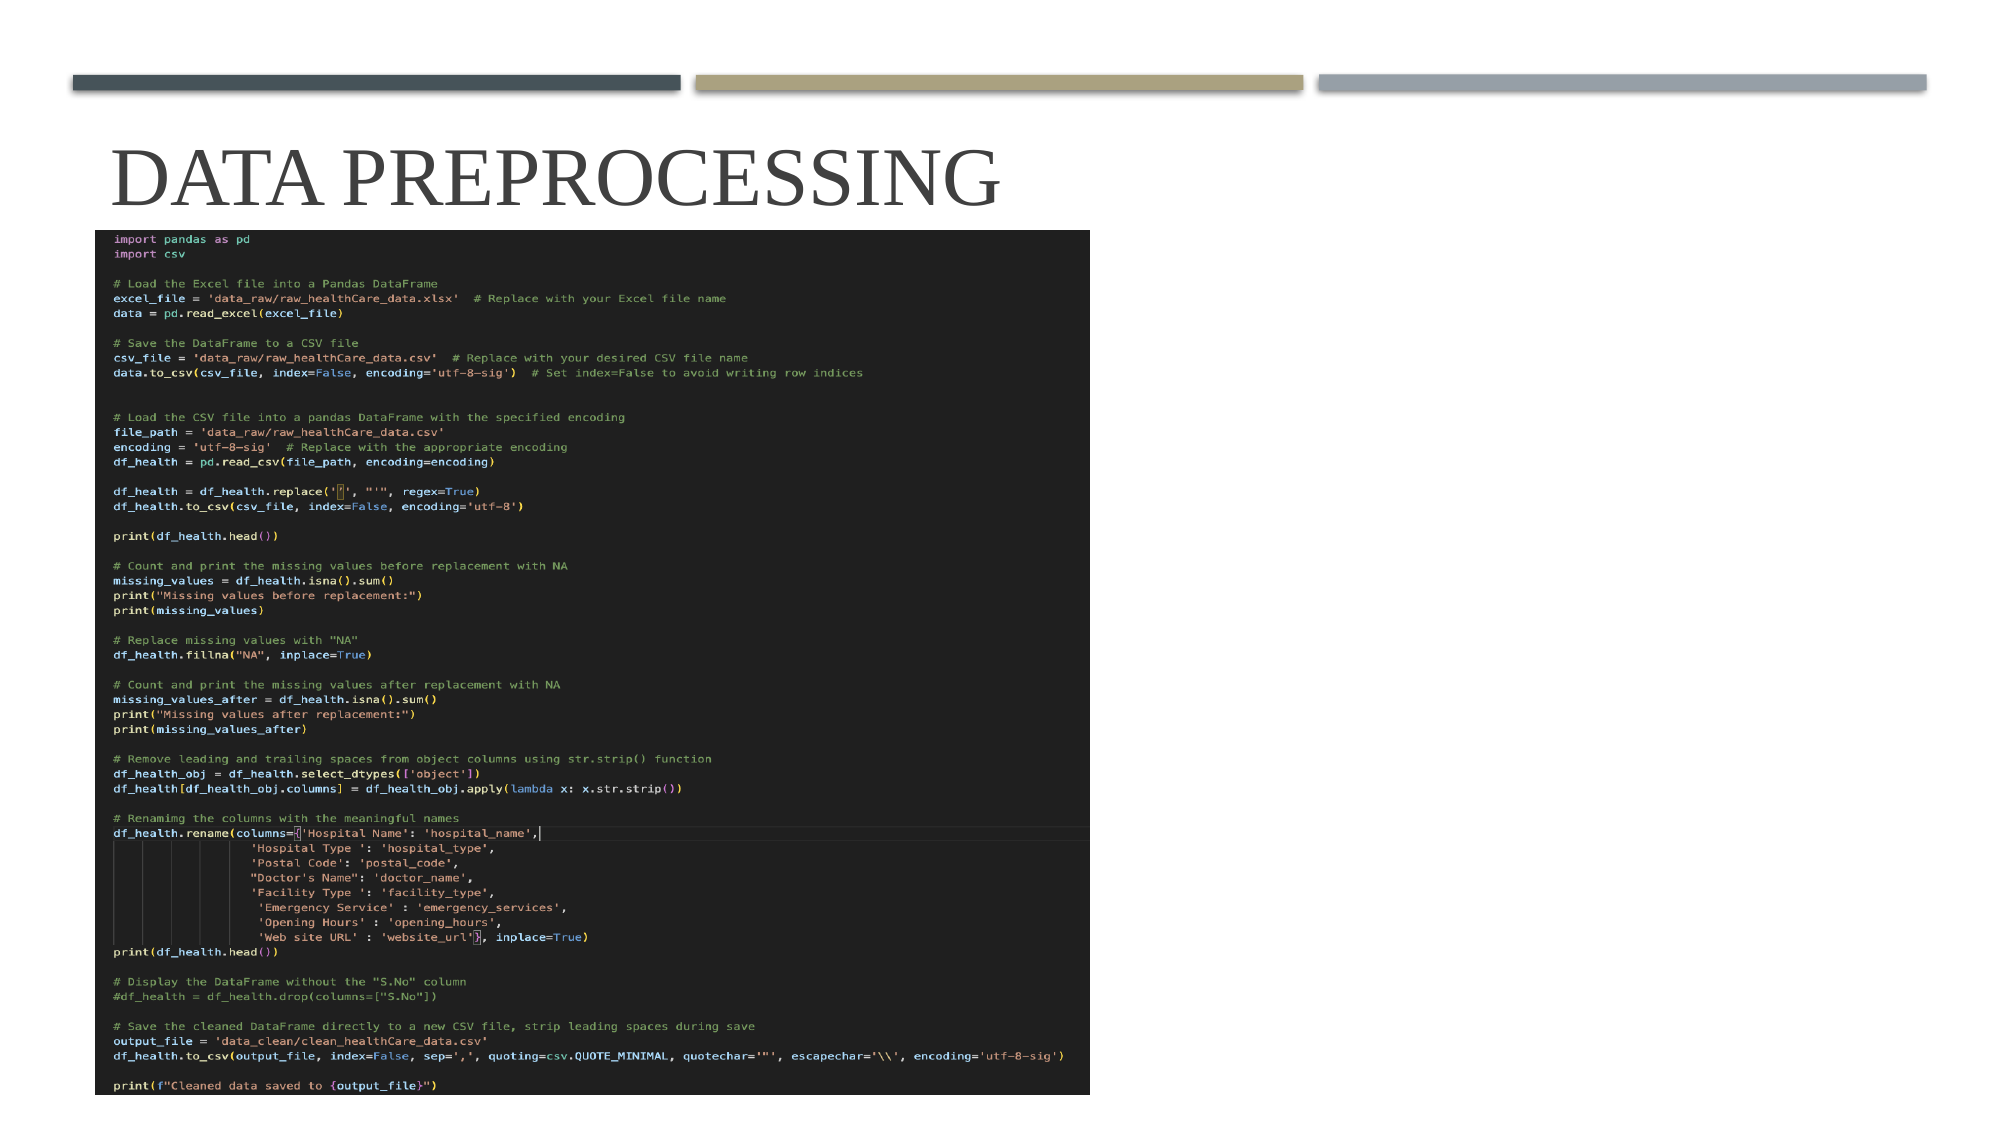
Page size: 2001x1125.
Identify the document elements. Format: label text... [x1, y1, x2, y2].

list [94, 229, 1090, 1095]
title Data Preprocessing [95, 115, 1905, 311]
